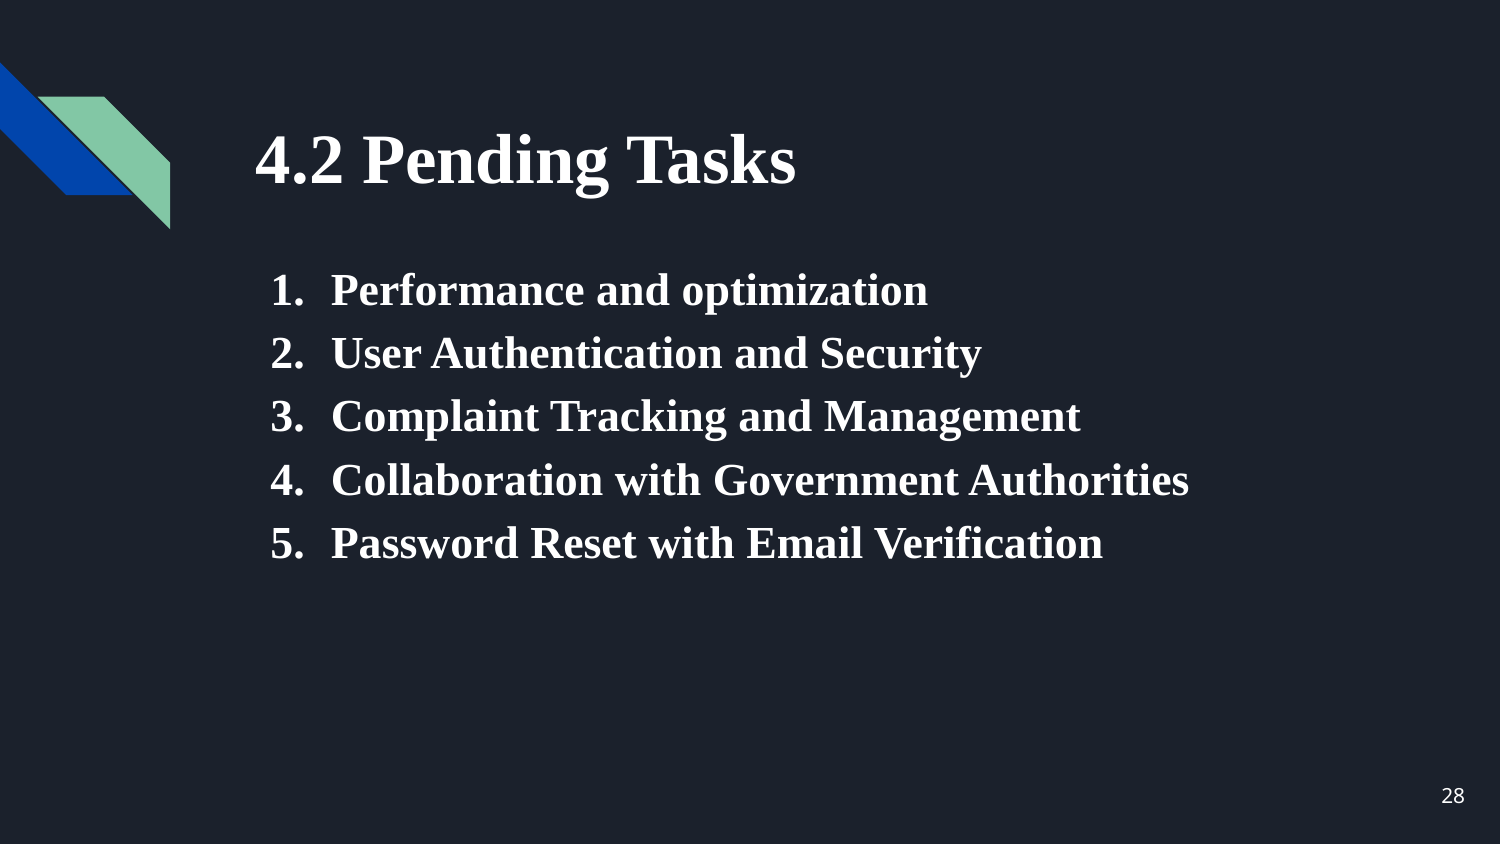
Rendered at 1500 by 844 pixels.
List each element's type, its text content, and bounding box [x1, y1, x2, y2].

slide_number 28 [1389, 764, 1480, 830]
text_box 4.2 Pending Tasks [240, 98, 1232, 237]
list Performance and optimization User Authentication and Security Complaint Tracking and Management Collaboration with Government Authorities Password Reset with Email Verification [240, 236, 1423, 651]
